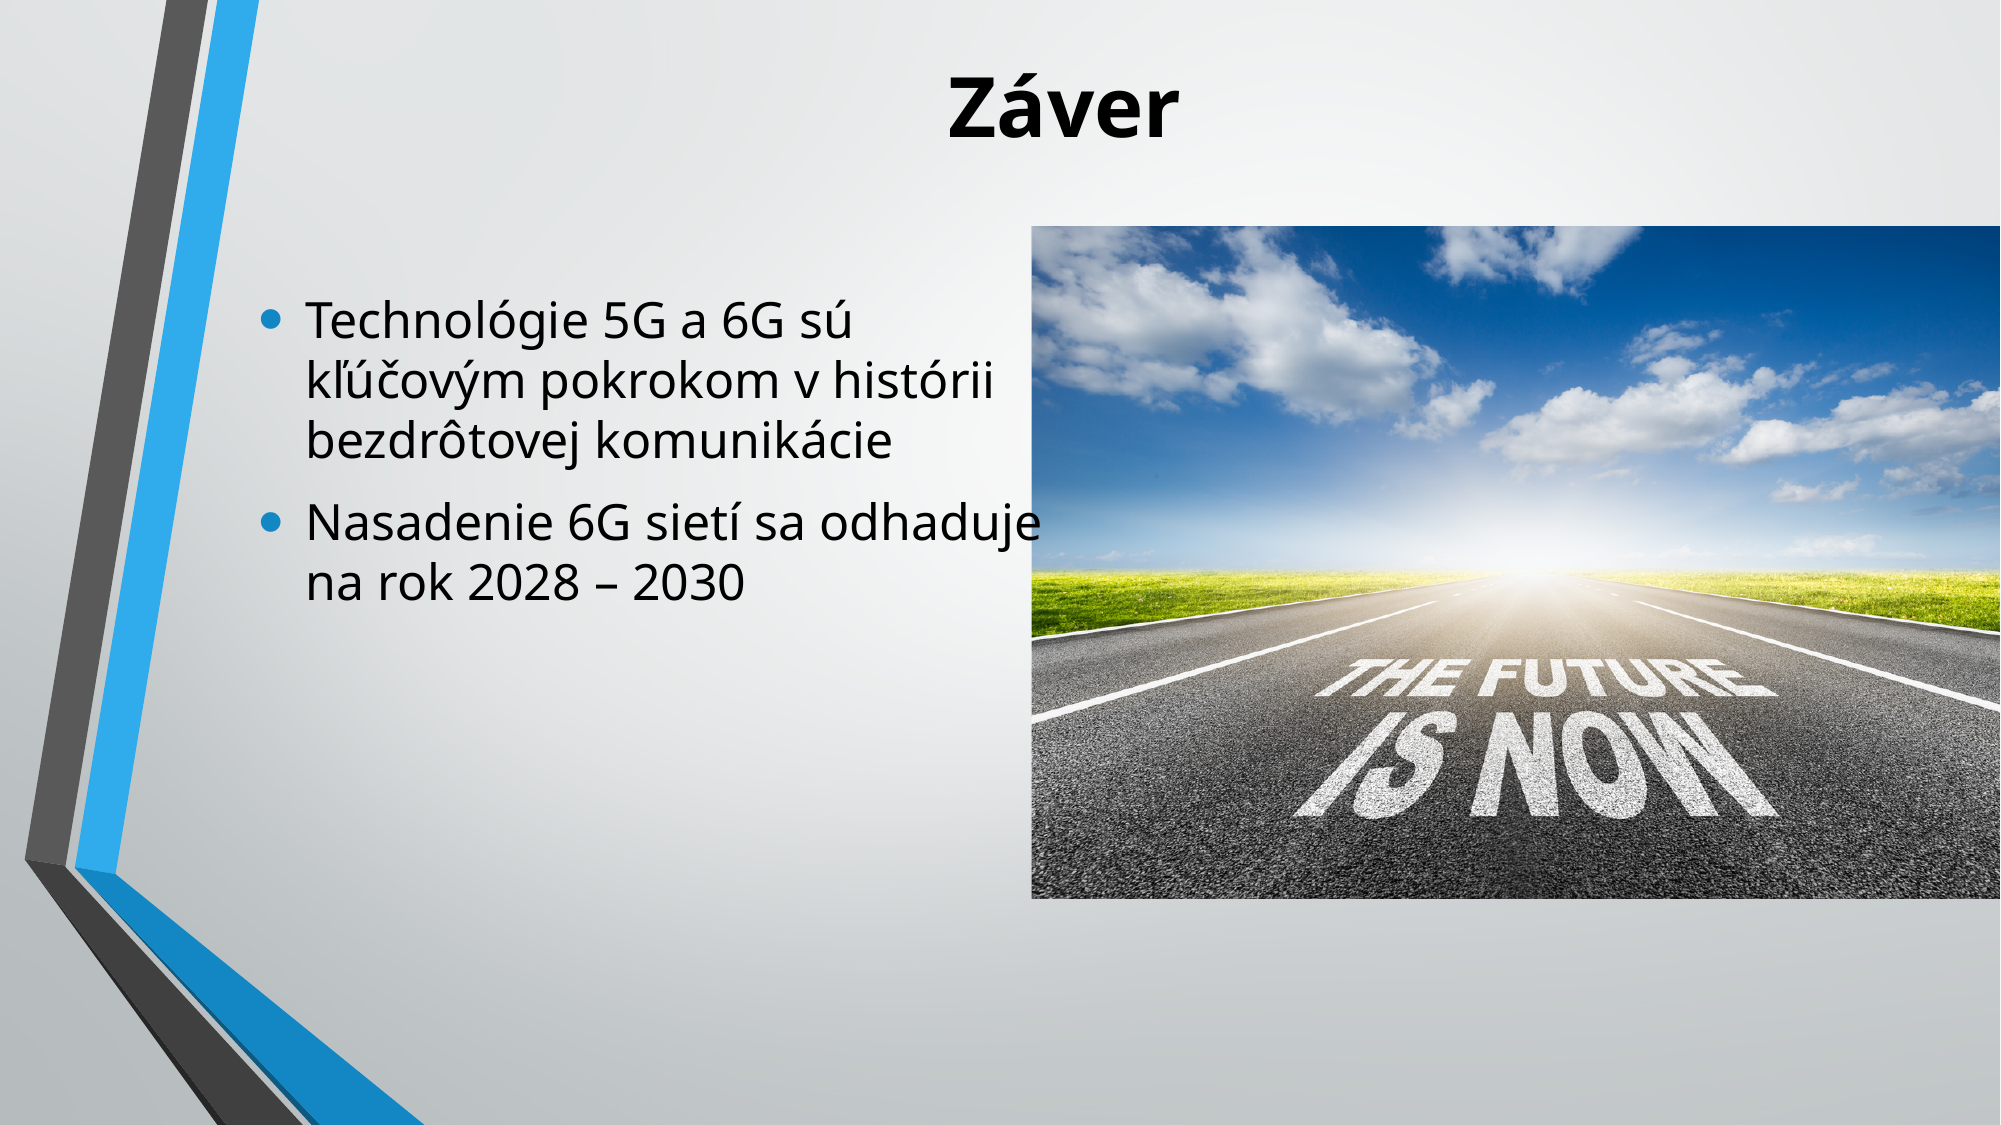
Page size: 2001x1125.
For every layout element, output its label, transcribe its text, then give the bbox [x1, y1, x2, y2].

title Záver [243, 0, 1887, 209]
list Technológie 5G a 6G sú kľúčovým pokrokom v histórii bezdrôtovej komunikácie Nasadenie 6G sietí sa odhaduje na rok 2028 – 2030 [243, 233, 1031, 749]
picture [1031, 226, 2000, 899]
